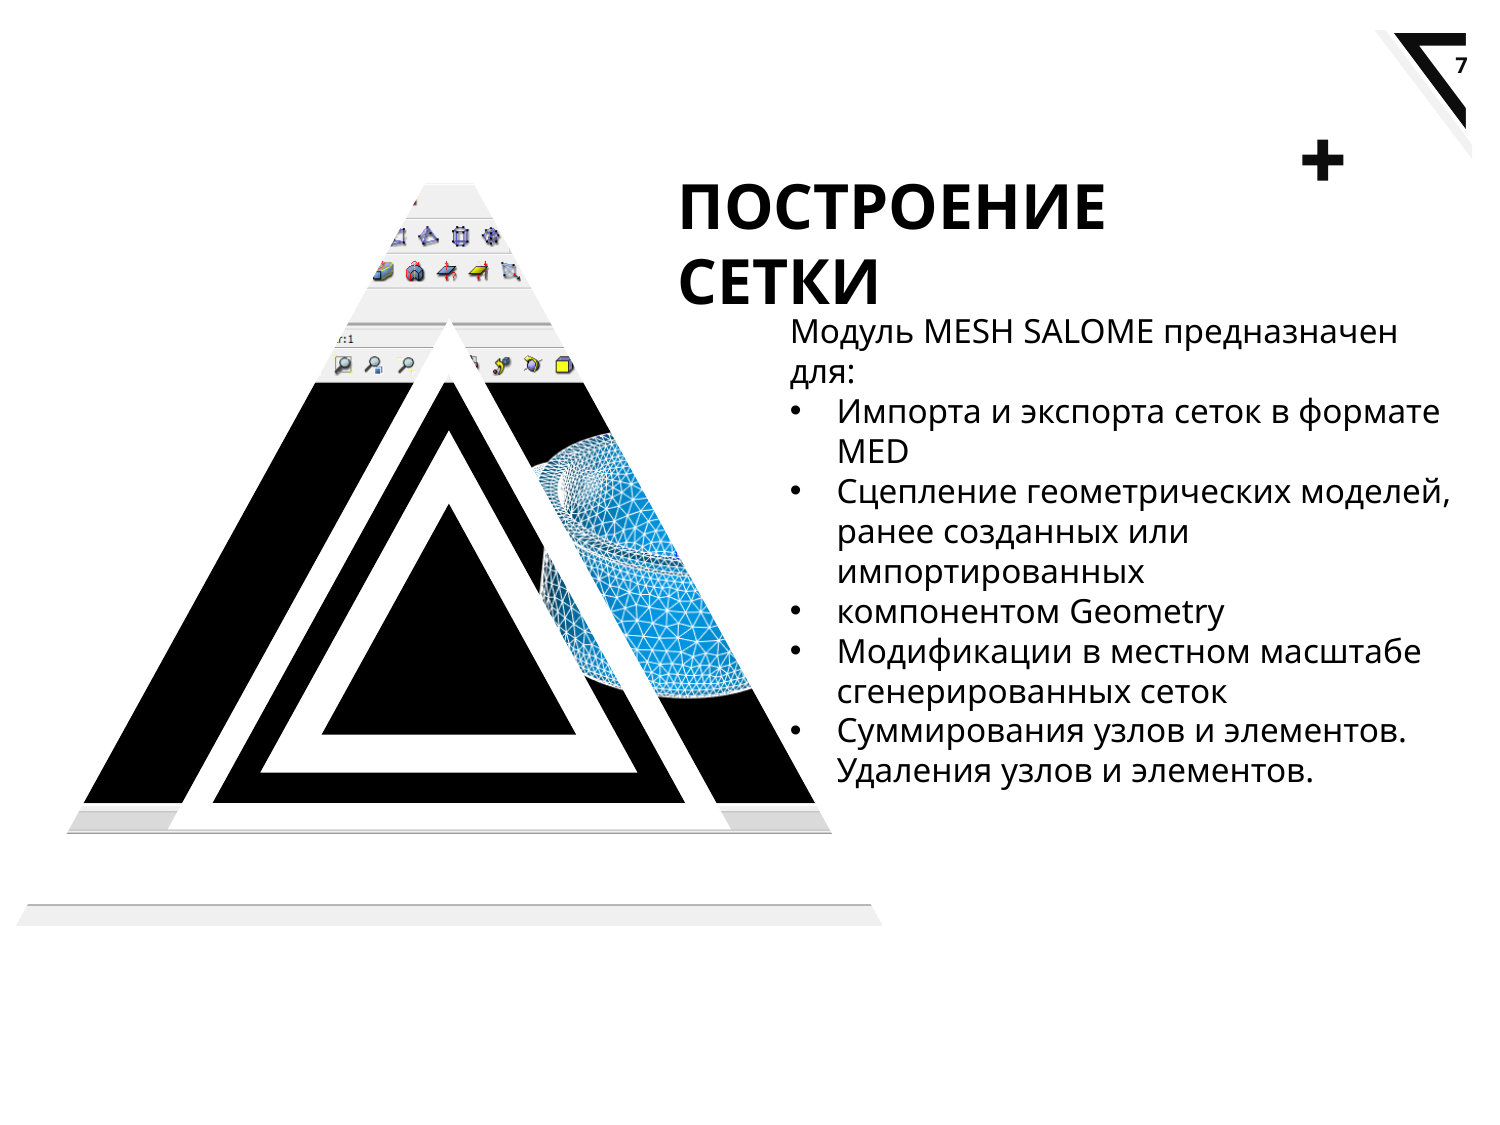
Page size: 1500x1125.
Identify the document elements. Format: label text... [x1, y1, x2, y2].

text_box ПОСТРОЕНИЕ СЕТКИ [883, 159, 1344, 303]
text_box [1301, 139, 1344, 182]
picture [15, 139, 883, 927]
text_box Модуль MESH SALOME предназначен для: Импорта и экспорта сеток в формате MED Сцепление геометрических моделей, ранее созданных или импортированных компонентом Geometry Модификации в местном масштабе сгенерированных сеток Суммирования узлов и элементов. Удаления узлов и элементов. [883, 303, 1485, 797]
